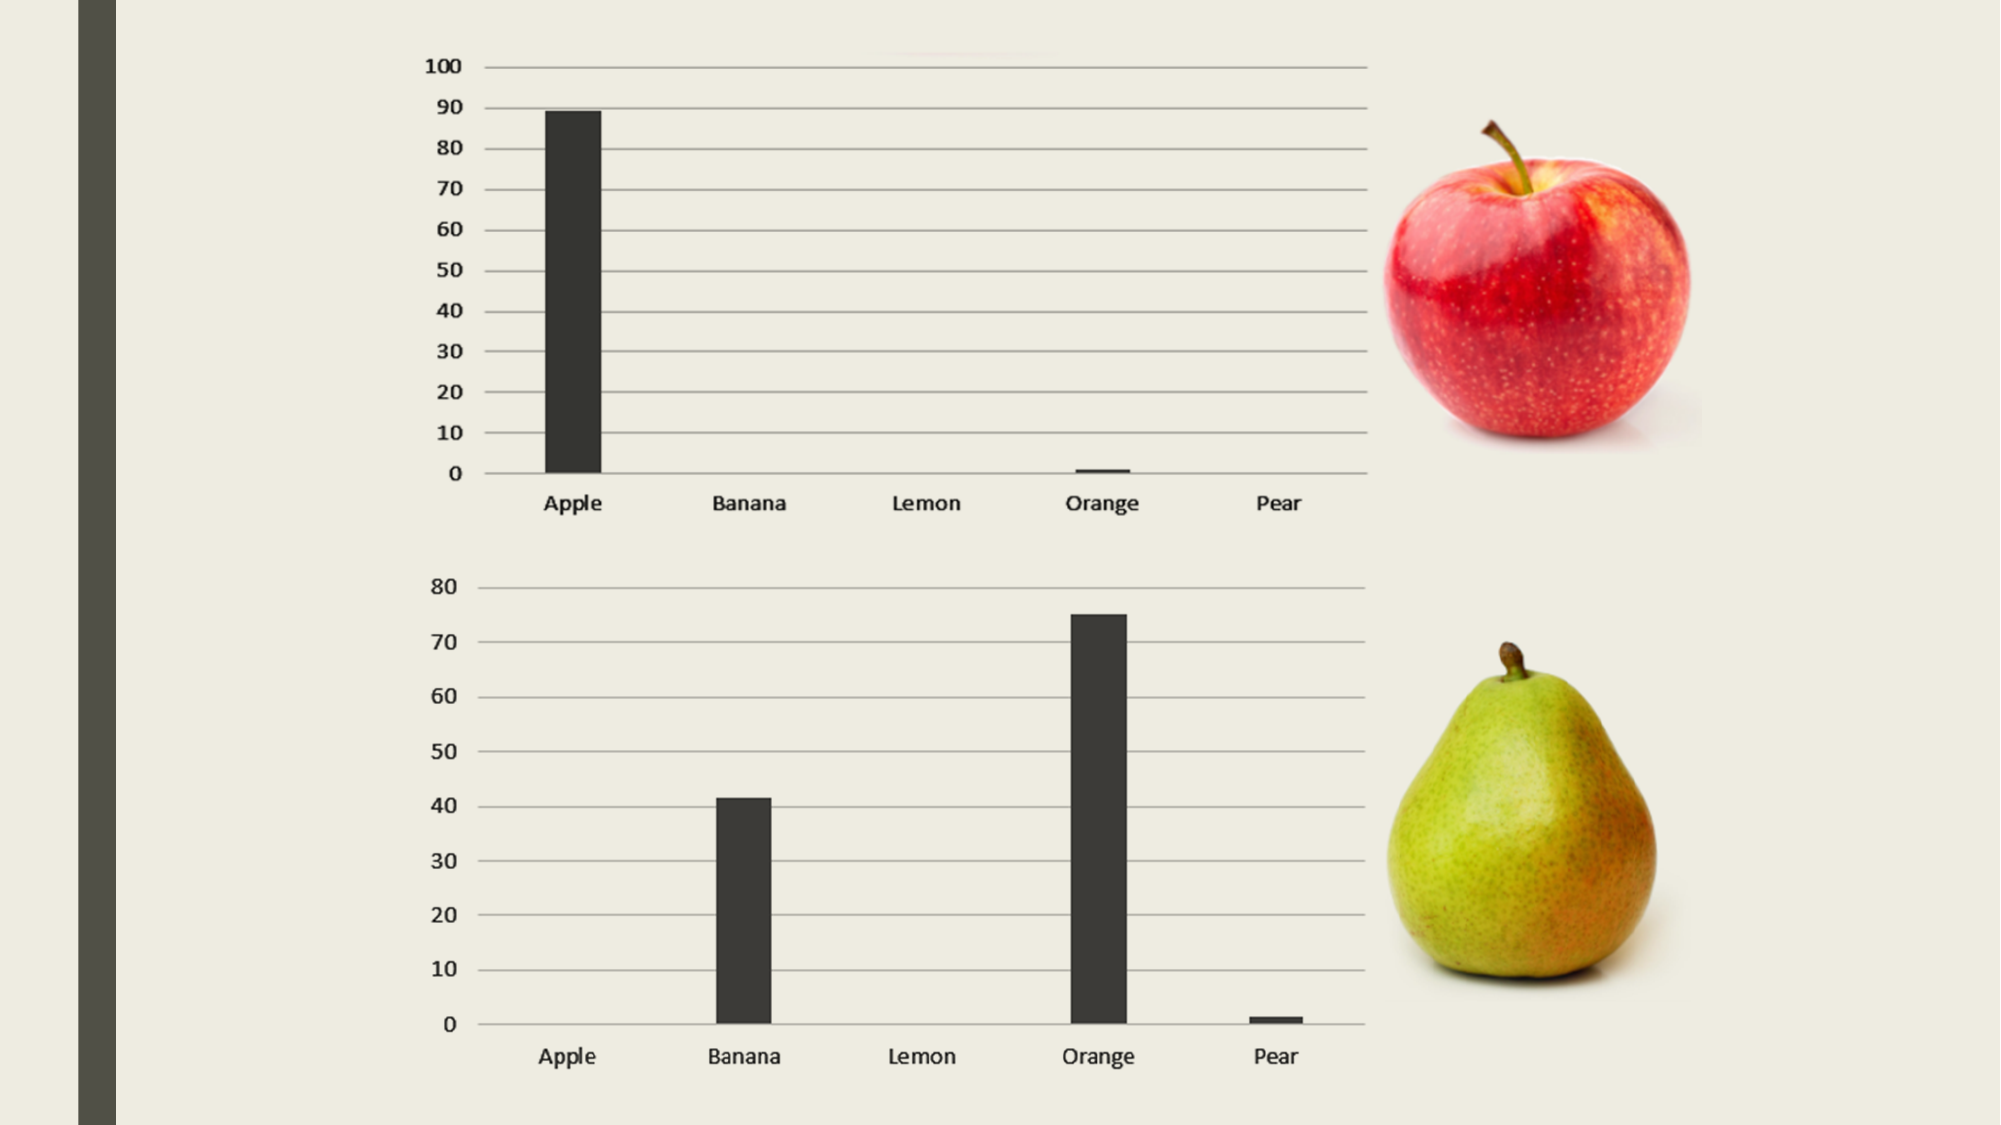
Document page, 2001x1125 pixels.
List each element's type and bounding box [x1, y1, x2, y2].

list [426, 562, 1702, 1080]
picture [413, 45, 1702, 526]
